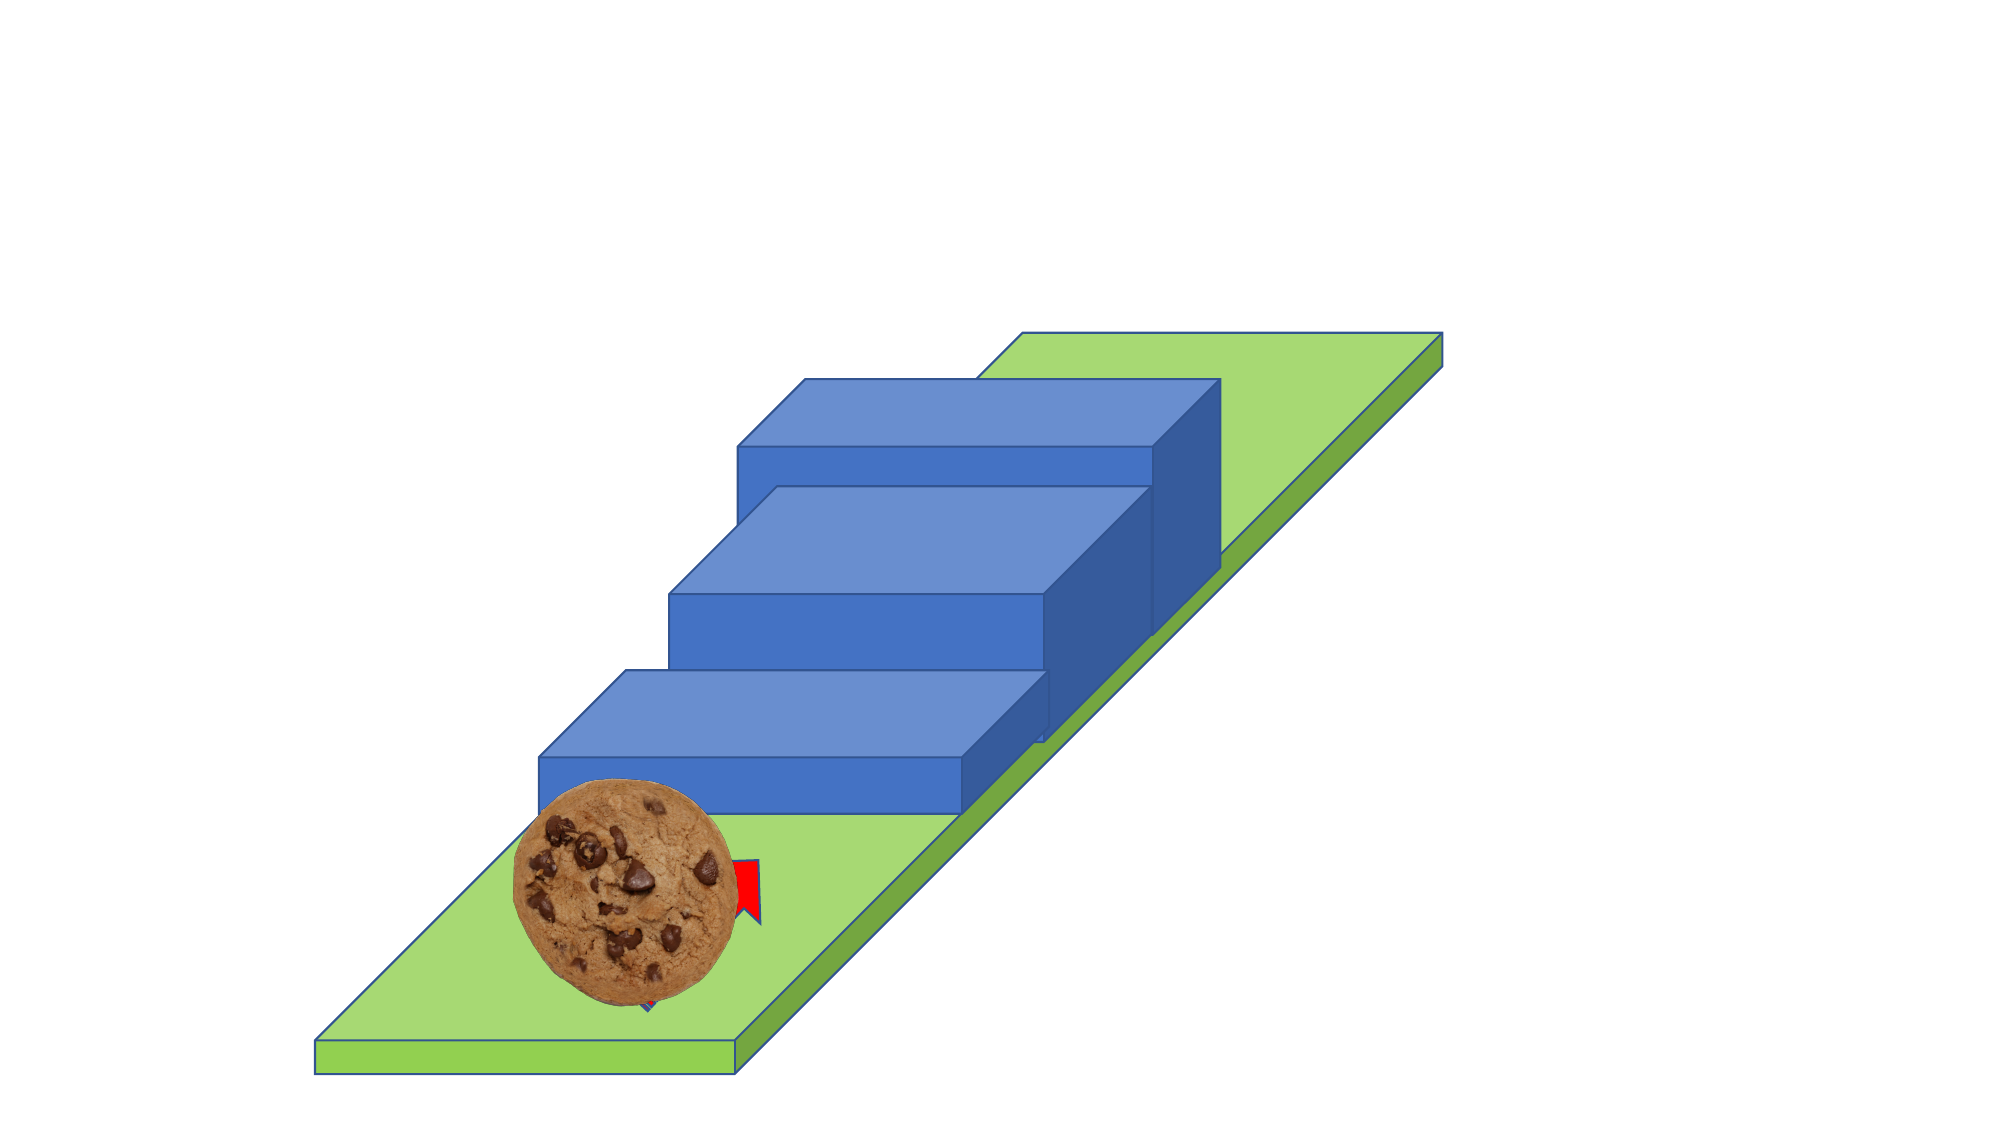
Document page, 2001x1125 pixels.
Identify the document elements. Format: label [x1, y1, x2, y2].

text_box [738, 859, 762, 927]
text_box [736, 378, 1222, 636]
picture [508, 775, 742, 1016]
text_box [313, 331, 1444, 1076]
text_box [668, 485, 1153, 744]
text_box [537, 669, 1051, 815]
